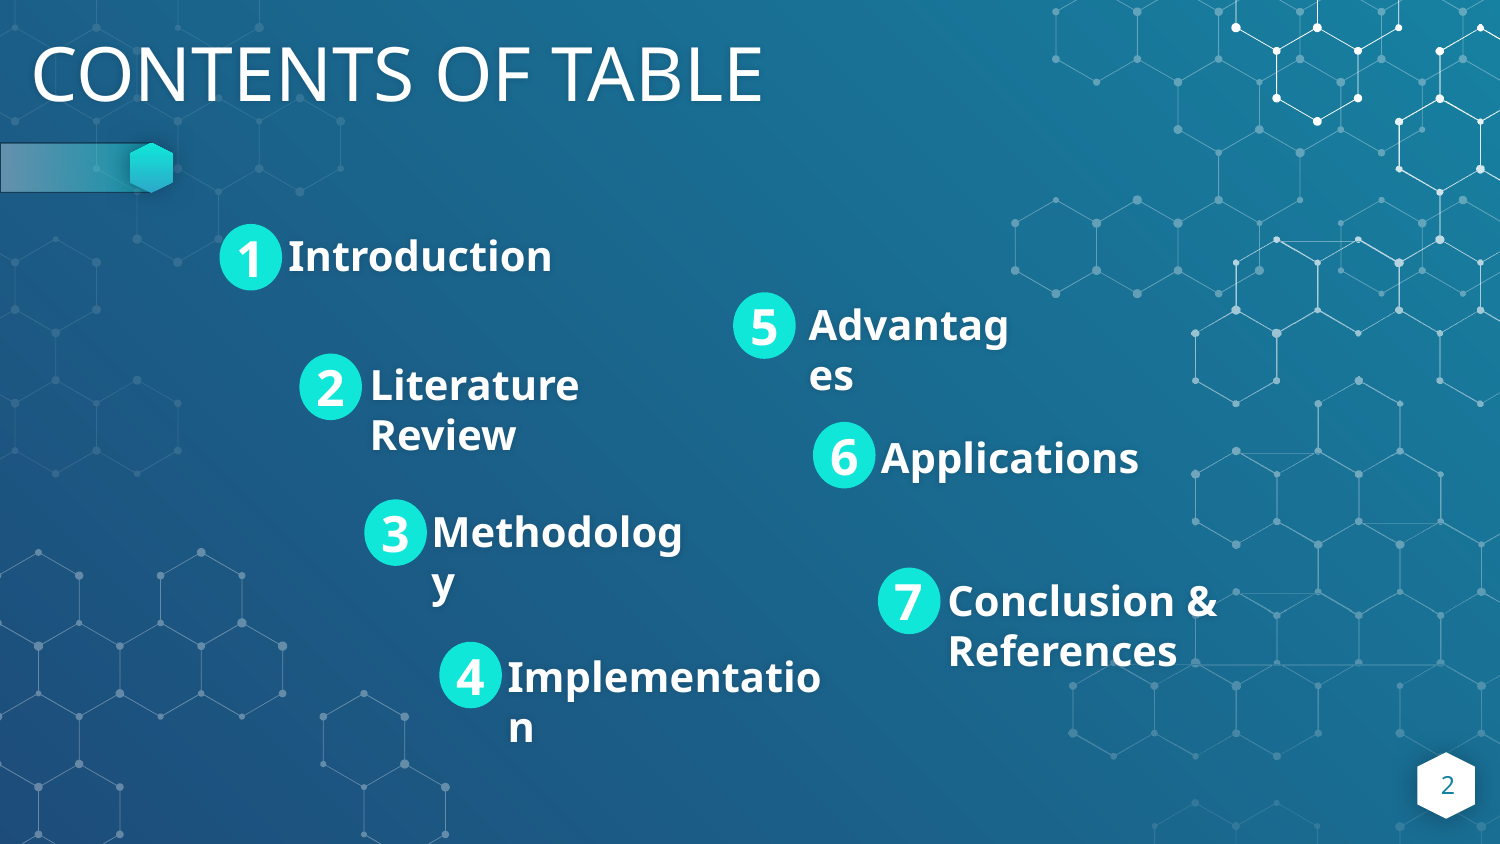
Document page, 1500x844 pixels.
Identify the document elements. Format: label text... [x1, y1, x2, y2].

text_box Conclusion & References [928, 574, 1399, 630]
text_box Advantages [789, 298, 1029, 333]
text_box 7 [877, 567, 927, 635]
text_box Literature Review [350, 359, 697, 415]
text_box 4 [439, 641, 489, 709]
slide_number 2 [1419, 753, 1477, 820]
text_box Applications [862, 431, 1307, 499]
text_box 3 [364, 499, 416, 566]
list Introduction [269, 229, 556, 276]
text_box 1 [219, 223, 283, 291]
text_box 2 [299, 353, 348, 421]
text_box Implementation [488, 650, 845, 706]
text_box 5 [733, 292, 796, 359]
title CONTENTS OF TABLE [30, 48, 1134, 106]
text_box 6 [812, 421, 876, 489]
text_box Methodology [412, 505, 700, 552]
